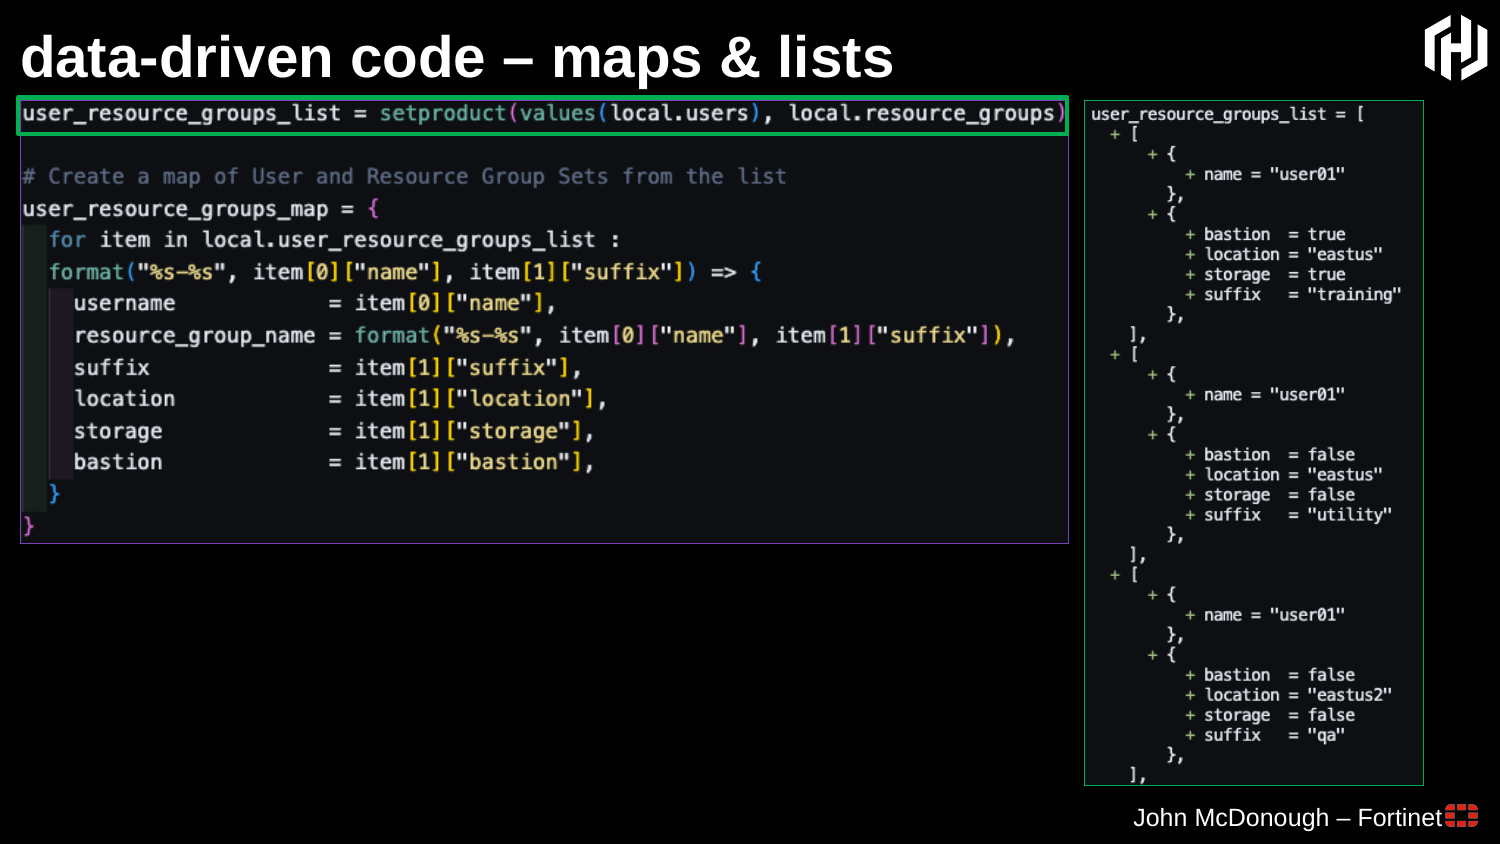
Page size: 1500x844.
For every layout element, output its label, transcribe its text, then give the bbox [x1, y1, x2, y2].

picture [19, 100, 1070, 544]
list data-driven code – maps & lists [20, 18, 1361, 111]
picture [1083, 100, 1500, 844]
text_box John McDonough – Fortinet [1118, 794, 1418, 839]
text_box [16, 95, 1069, 102]
